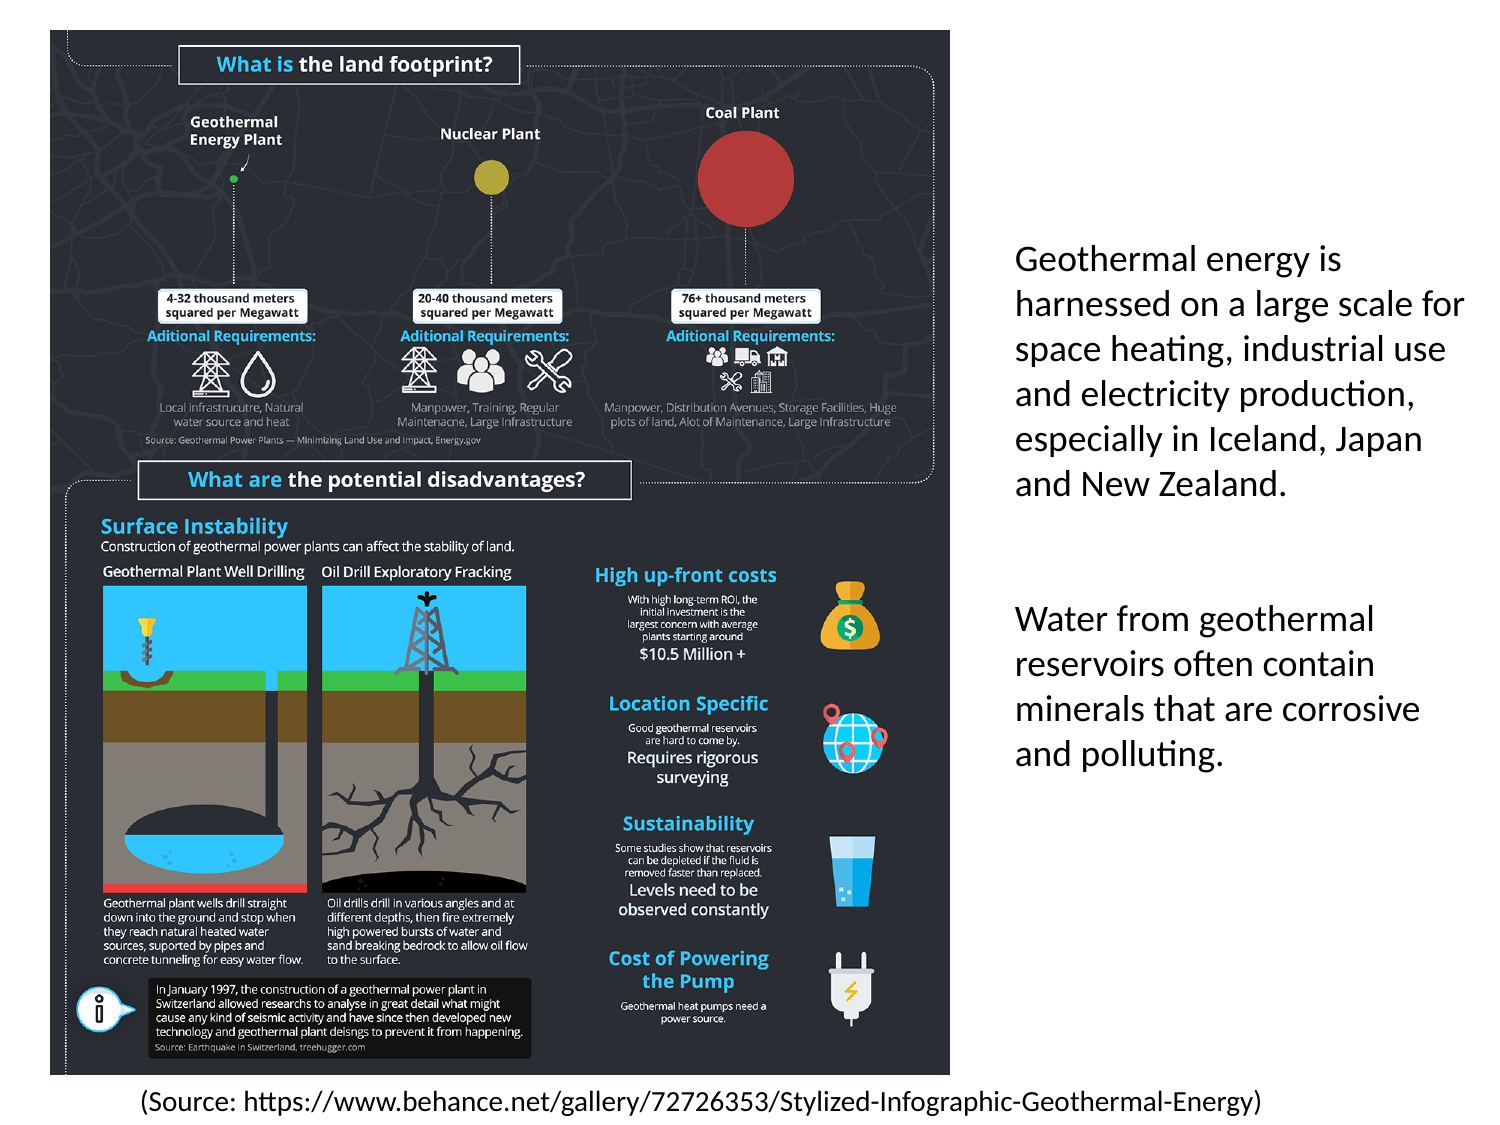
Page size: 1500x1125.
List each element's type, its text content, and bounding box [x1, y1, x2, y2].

text_box (Source: https://www.behance.net/gallery/72726353/Stylized-Infographic-Geothermal-Energy) [125, 1074, 1300, 1125]
picture [49, 30, 951, 1076]
text_box Geothermal energy is harnessed on a large scale for space heating, industrial use and electricity production, especially in Iceland, Japan and New Zealand. Water from geothermal reservoirs often contain minerals that are corrosive and polluting. [999, 227, 1500, 782]
